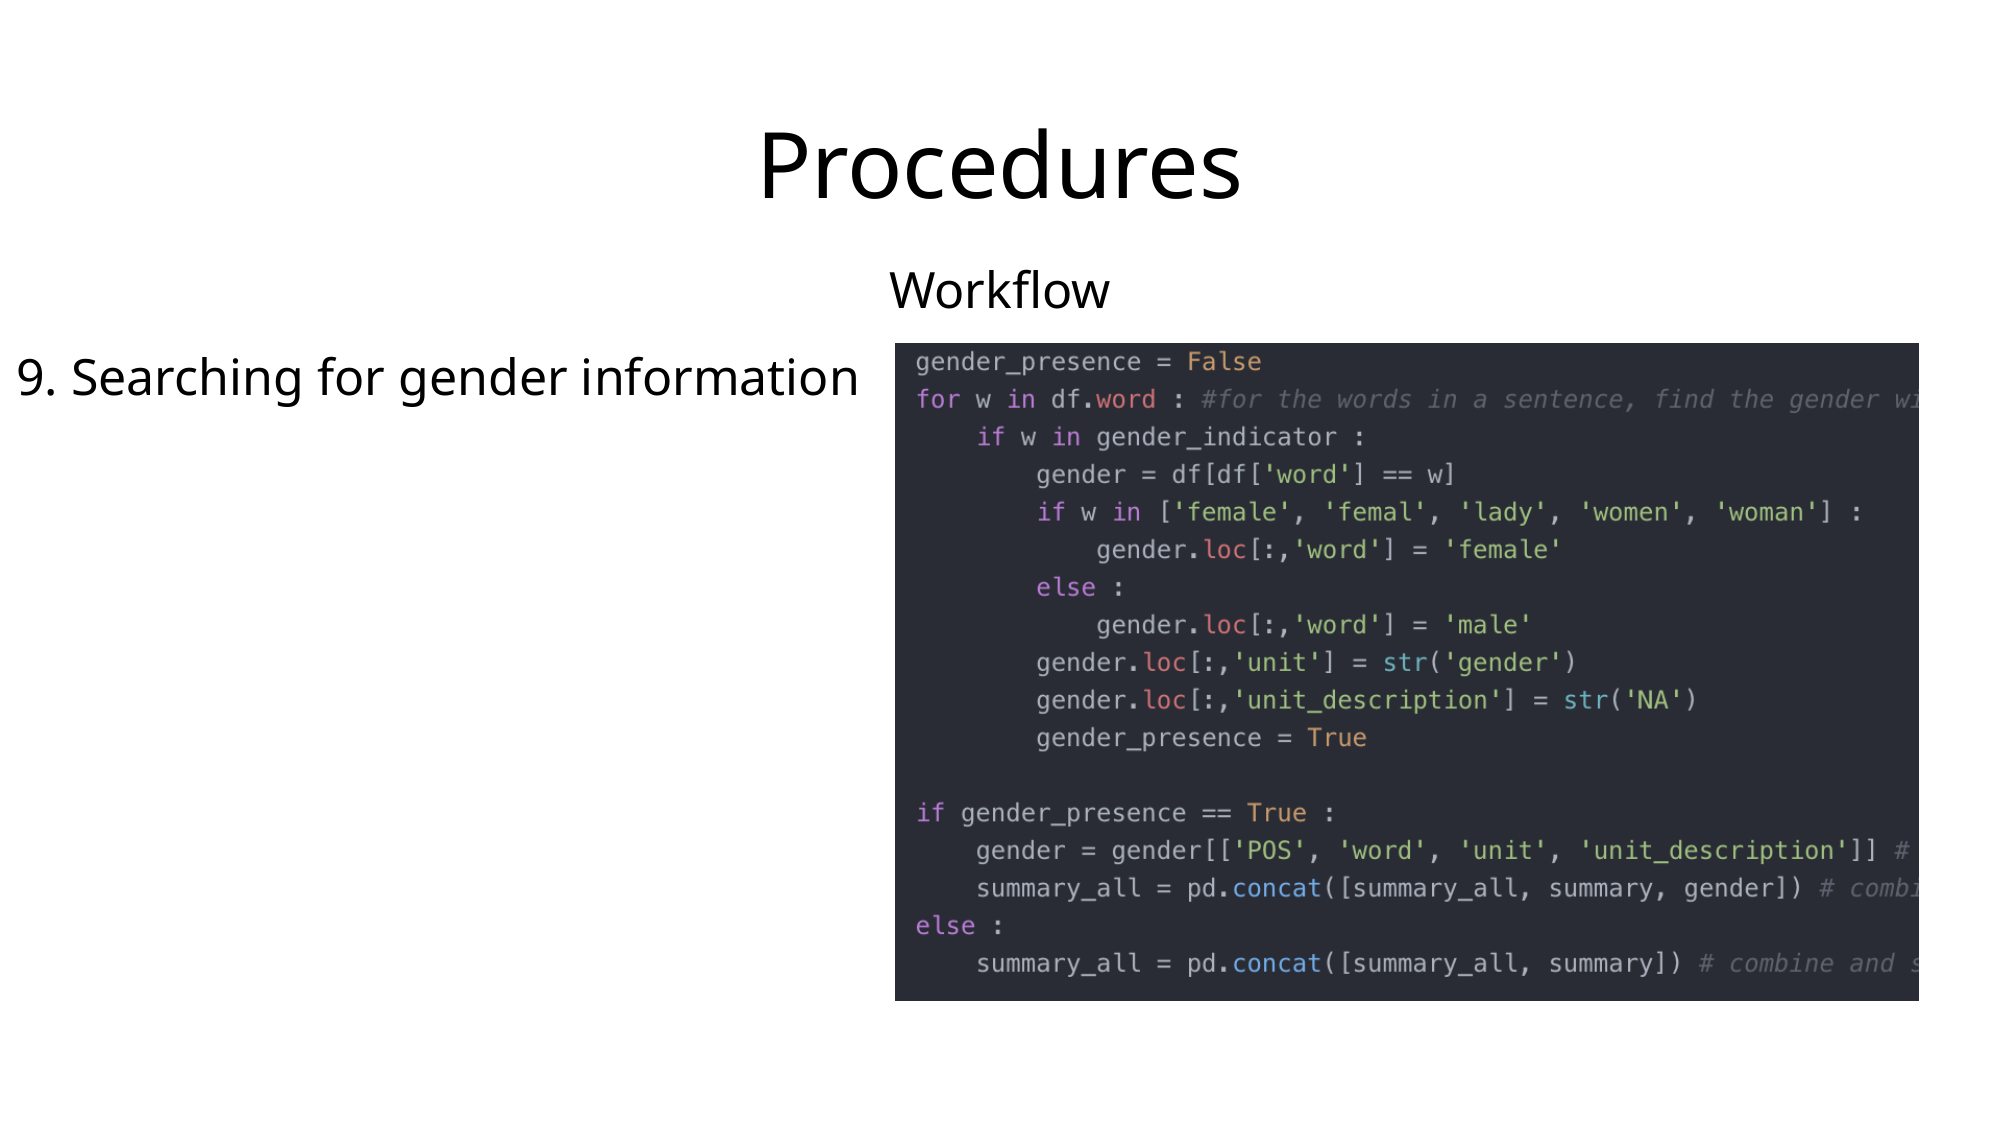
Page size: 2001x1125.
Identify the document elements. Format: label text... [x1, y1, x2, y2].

text_box 9. Searching for gender information [1, 338, 876, 474]
picture [895, 343, 1919, 1001]
title Procedures [137, 59, 1863, 180]
text_box Workflow [137, 180, 1863, 398]
